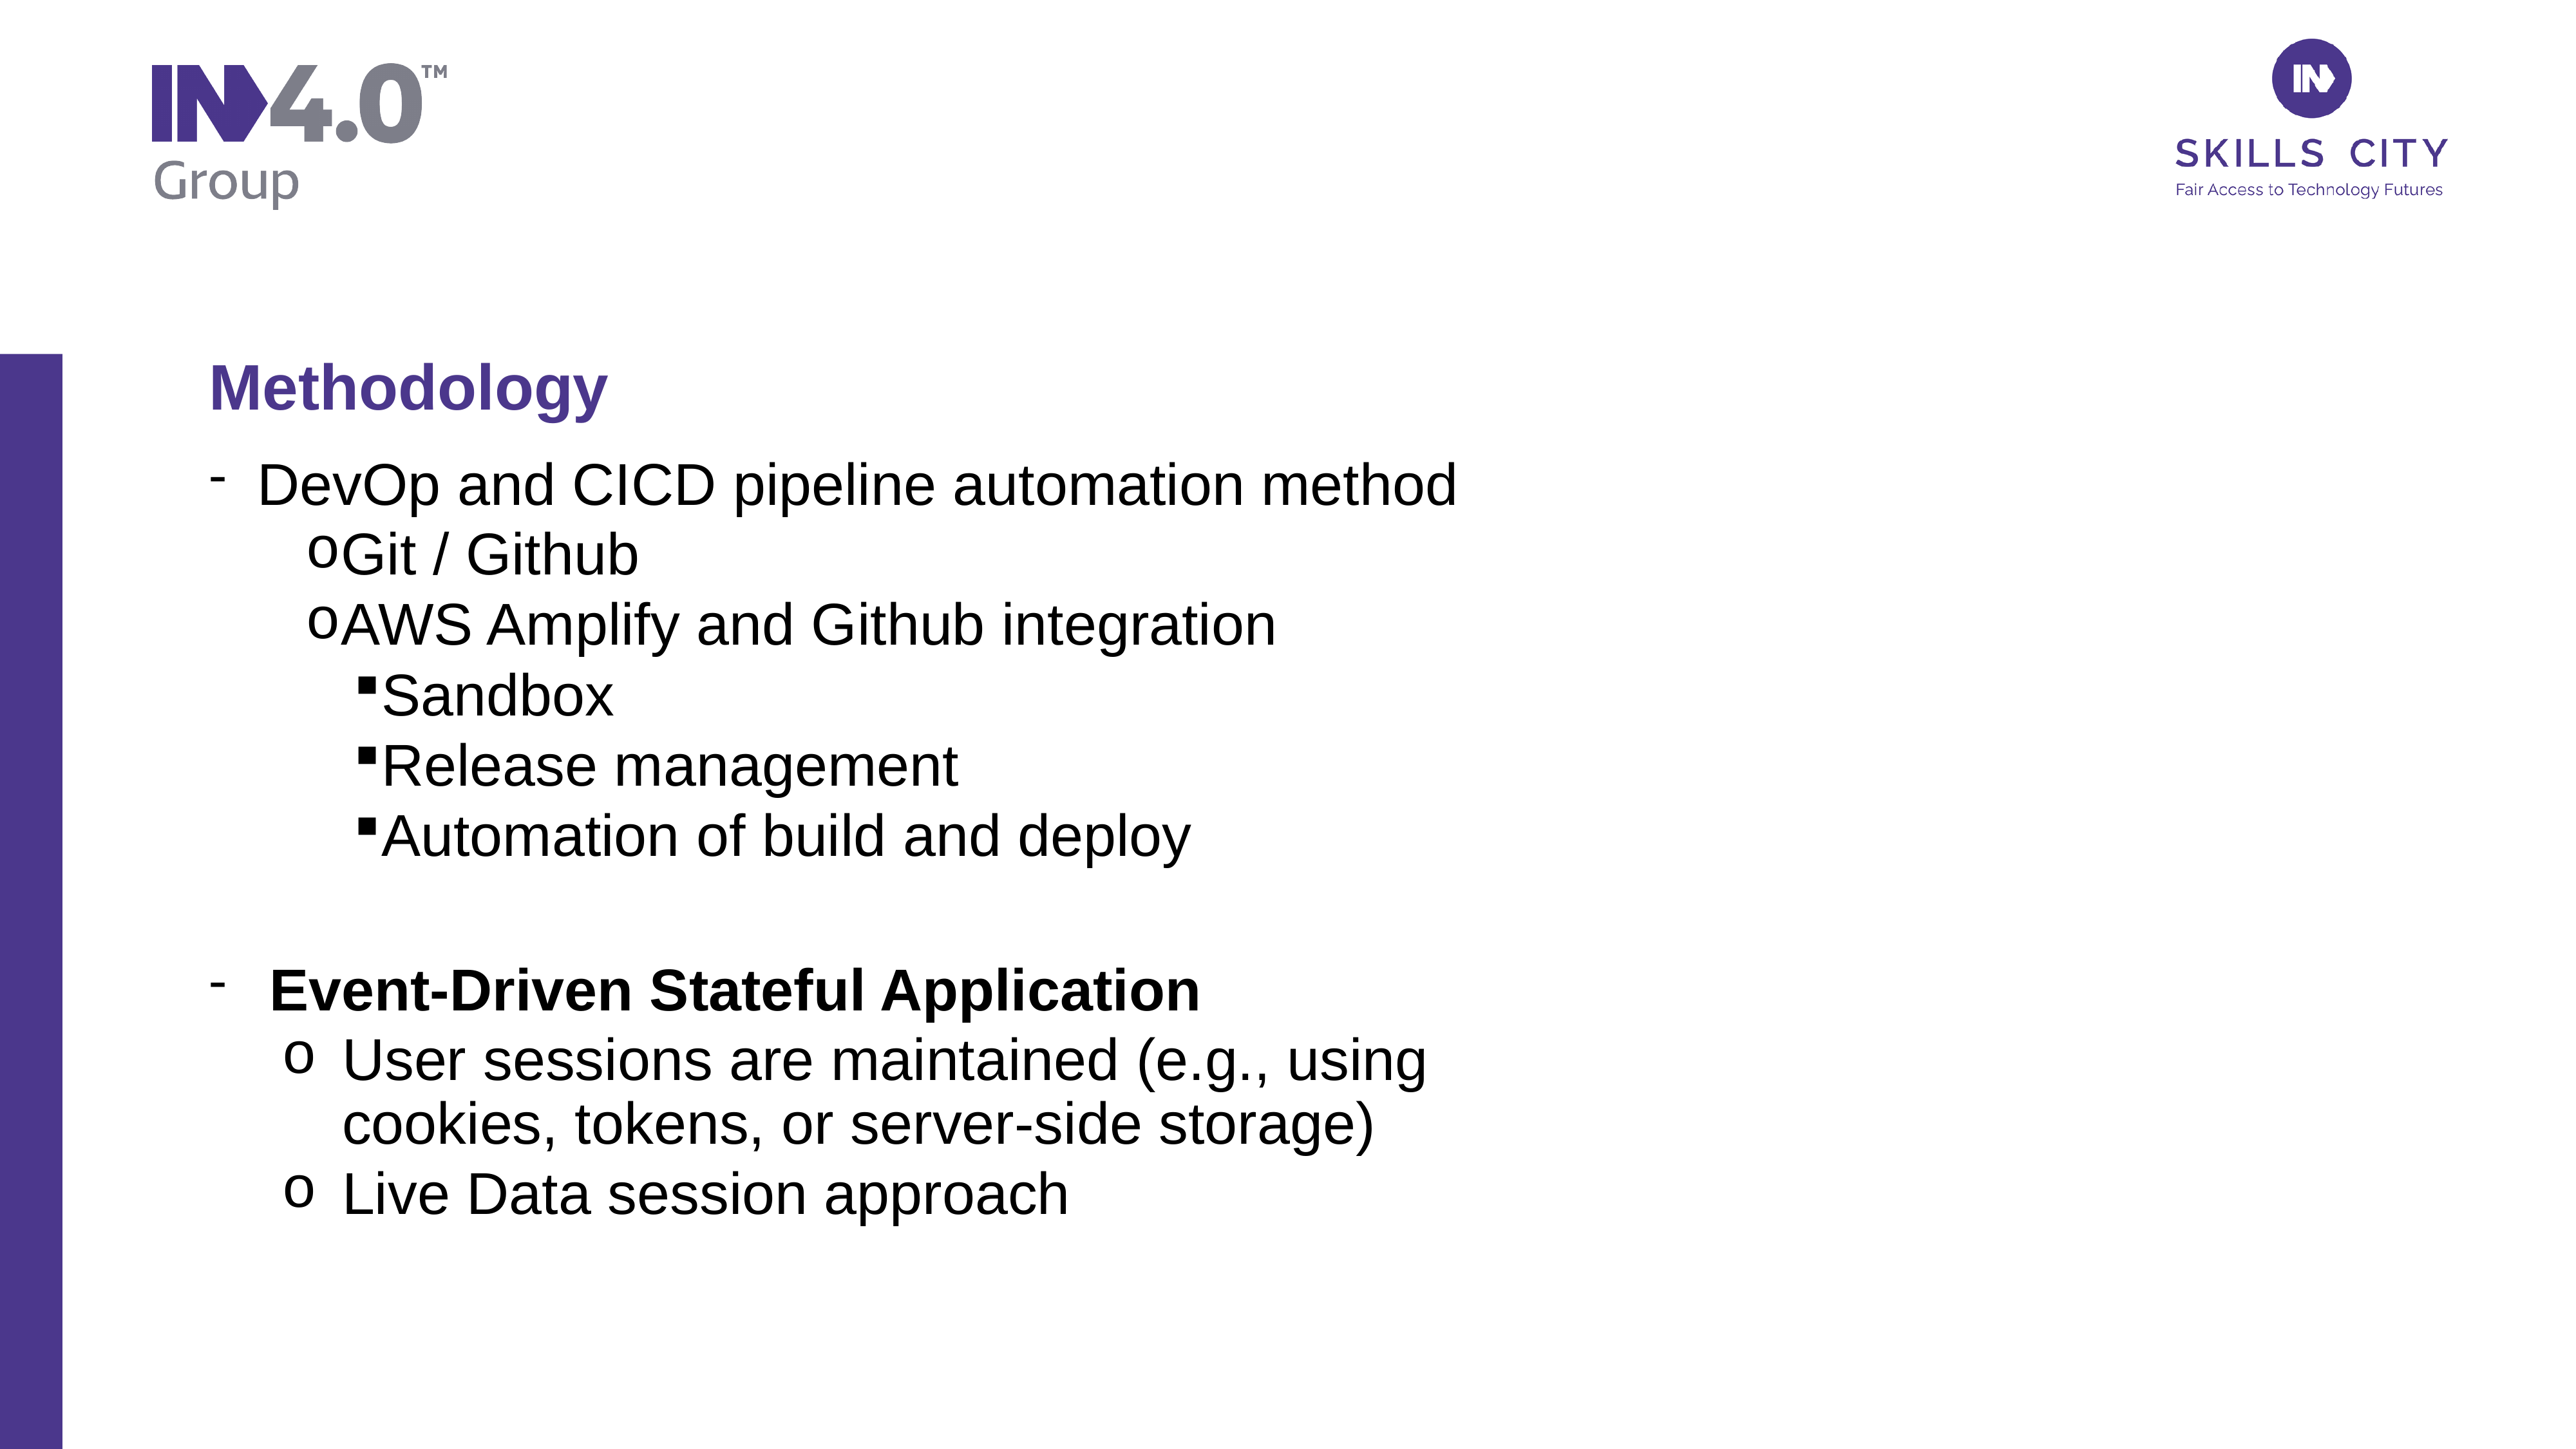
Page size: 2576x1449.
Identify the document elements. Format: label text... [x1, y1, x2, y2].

list Methodology [209, 354, 1540, 419]
picture [152, 63, 447, 210]
picture [2100, 0, 2523, 238]
list DevOp and CICD pipeline automation method Git / Github AWS Amplify and Github integration Sandbox Release management Automation of build and deploy Event-Driven Stateful Application User sessions are maintained (e.g., using cookies, tokens, or server-side storage) Live Data session approach [209, 446, 1540, 1340]
